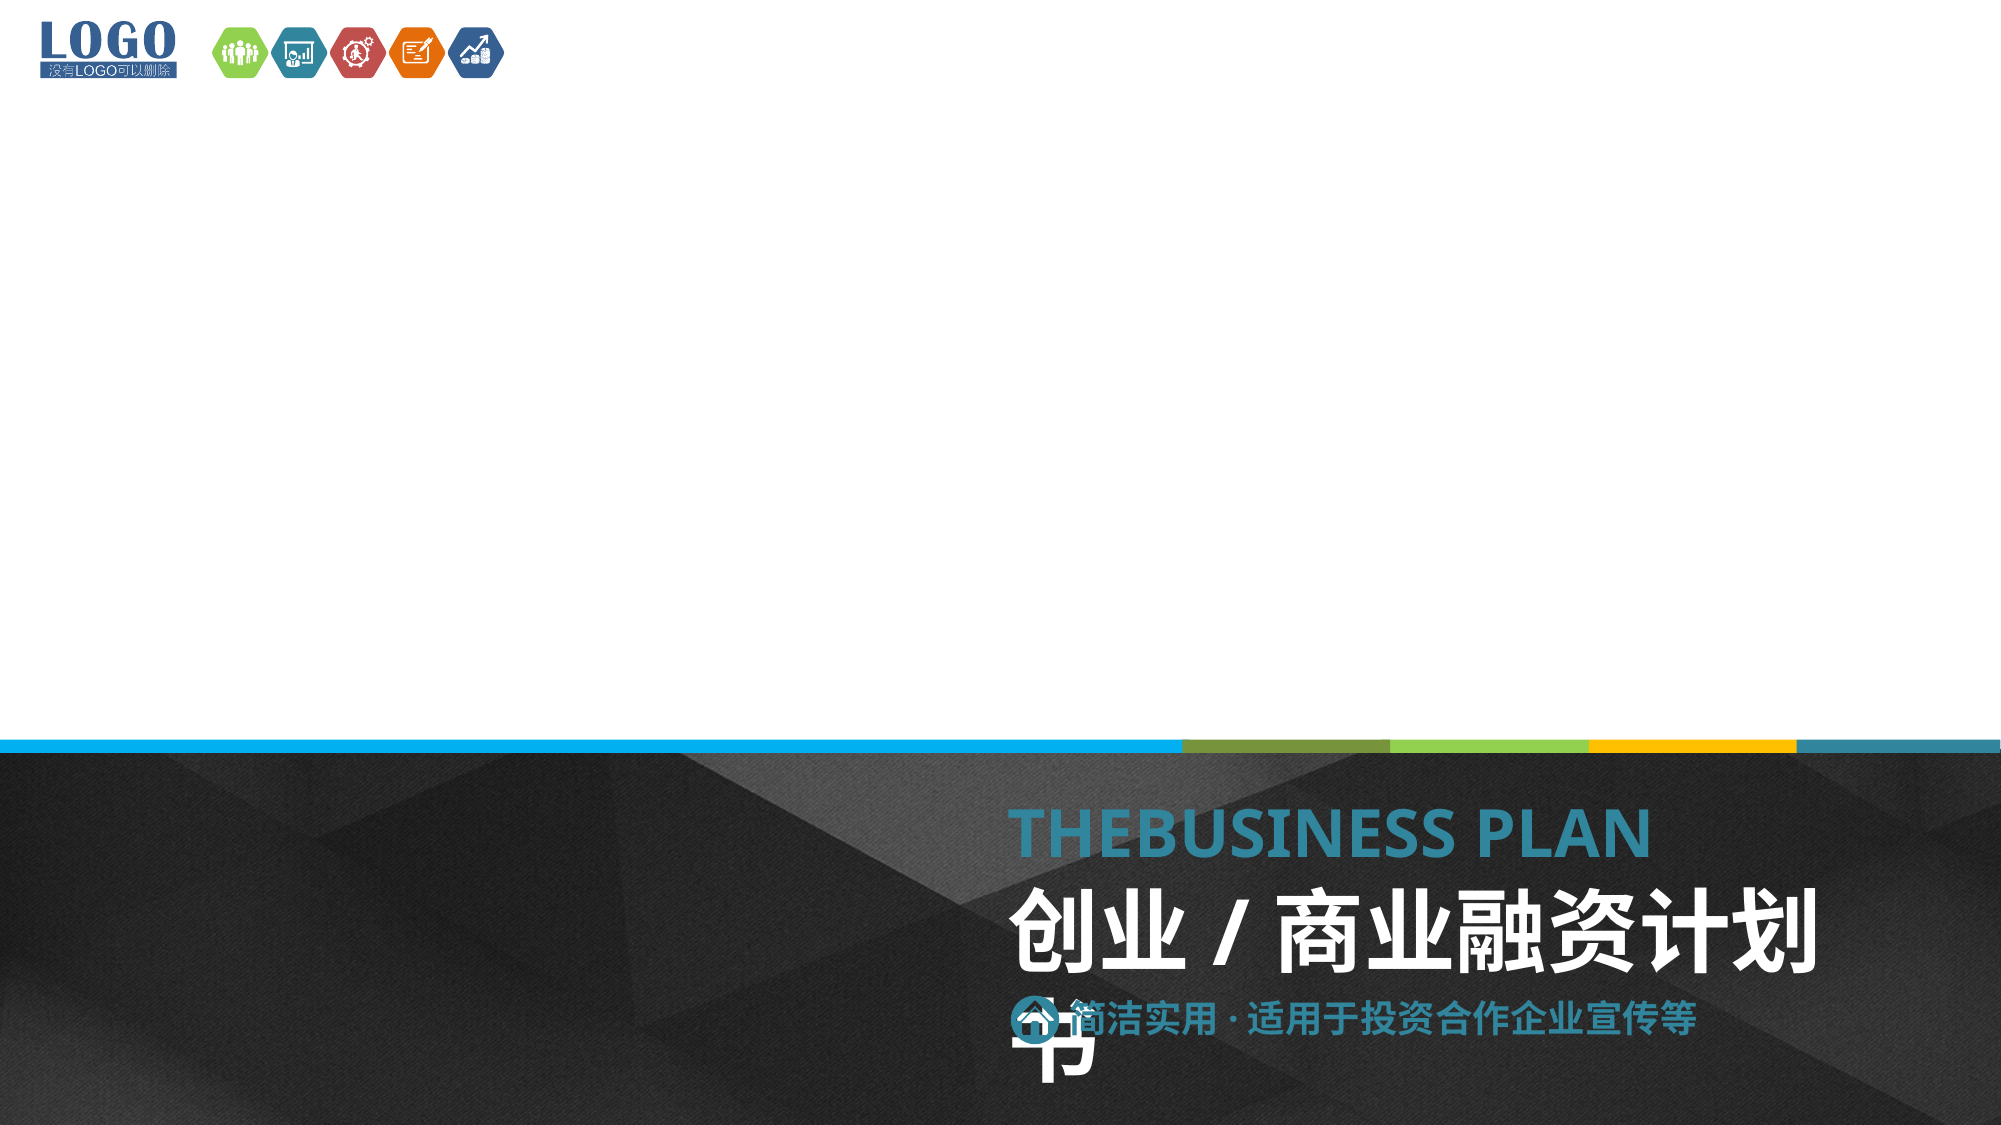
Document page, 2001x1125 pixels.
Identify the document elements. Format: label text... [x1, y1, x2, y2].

text_box [1182, 739, 1391, 753]
text_box [0, 753, 2001, 1125]
text_box [1391, 739, 1588, 753]
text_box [270, 27, 327, 79]
text_box 简洁实用·适用于投资合作企业宣传等 [1054, 974, 1957, 1106]
text_box [40, 61, 177, 79]
text_box [143, 20, 176, 59]
text_box 创业/商业融资计划书 [992, 866, 1901, 1102]
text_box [447, 27, 505, 79]
text_box [107, 20, 138, 59]
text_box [211, 27, 268, 79]
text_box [329, 27, 386, 79]
text_box [70, 20, 102, 59]
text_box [388, 27, 445, 79]
text_box THEBUSINESS PLAN [992, 786, 1733, 866]
text_box [0, 739, 1182, 753]
text_box [1796, 739, 2001, 753]
text_box [41, 21, 67, 59]
text_box [1010, 995, 1060, 1045]
text_box [1588, 739, 1796, 753]
